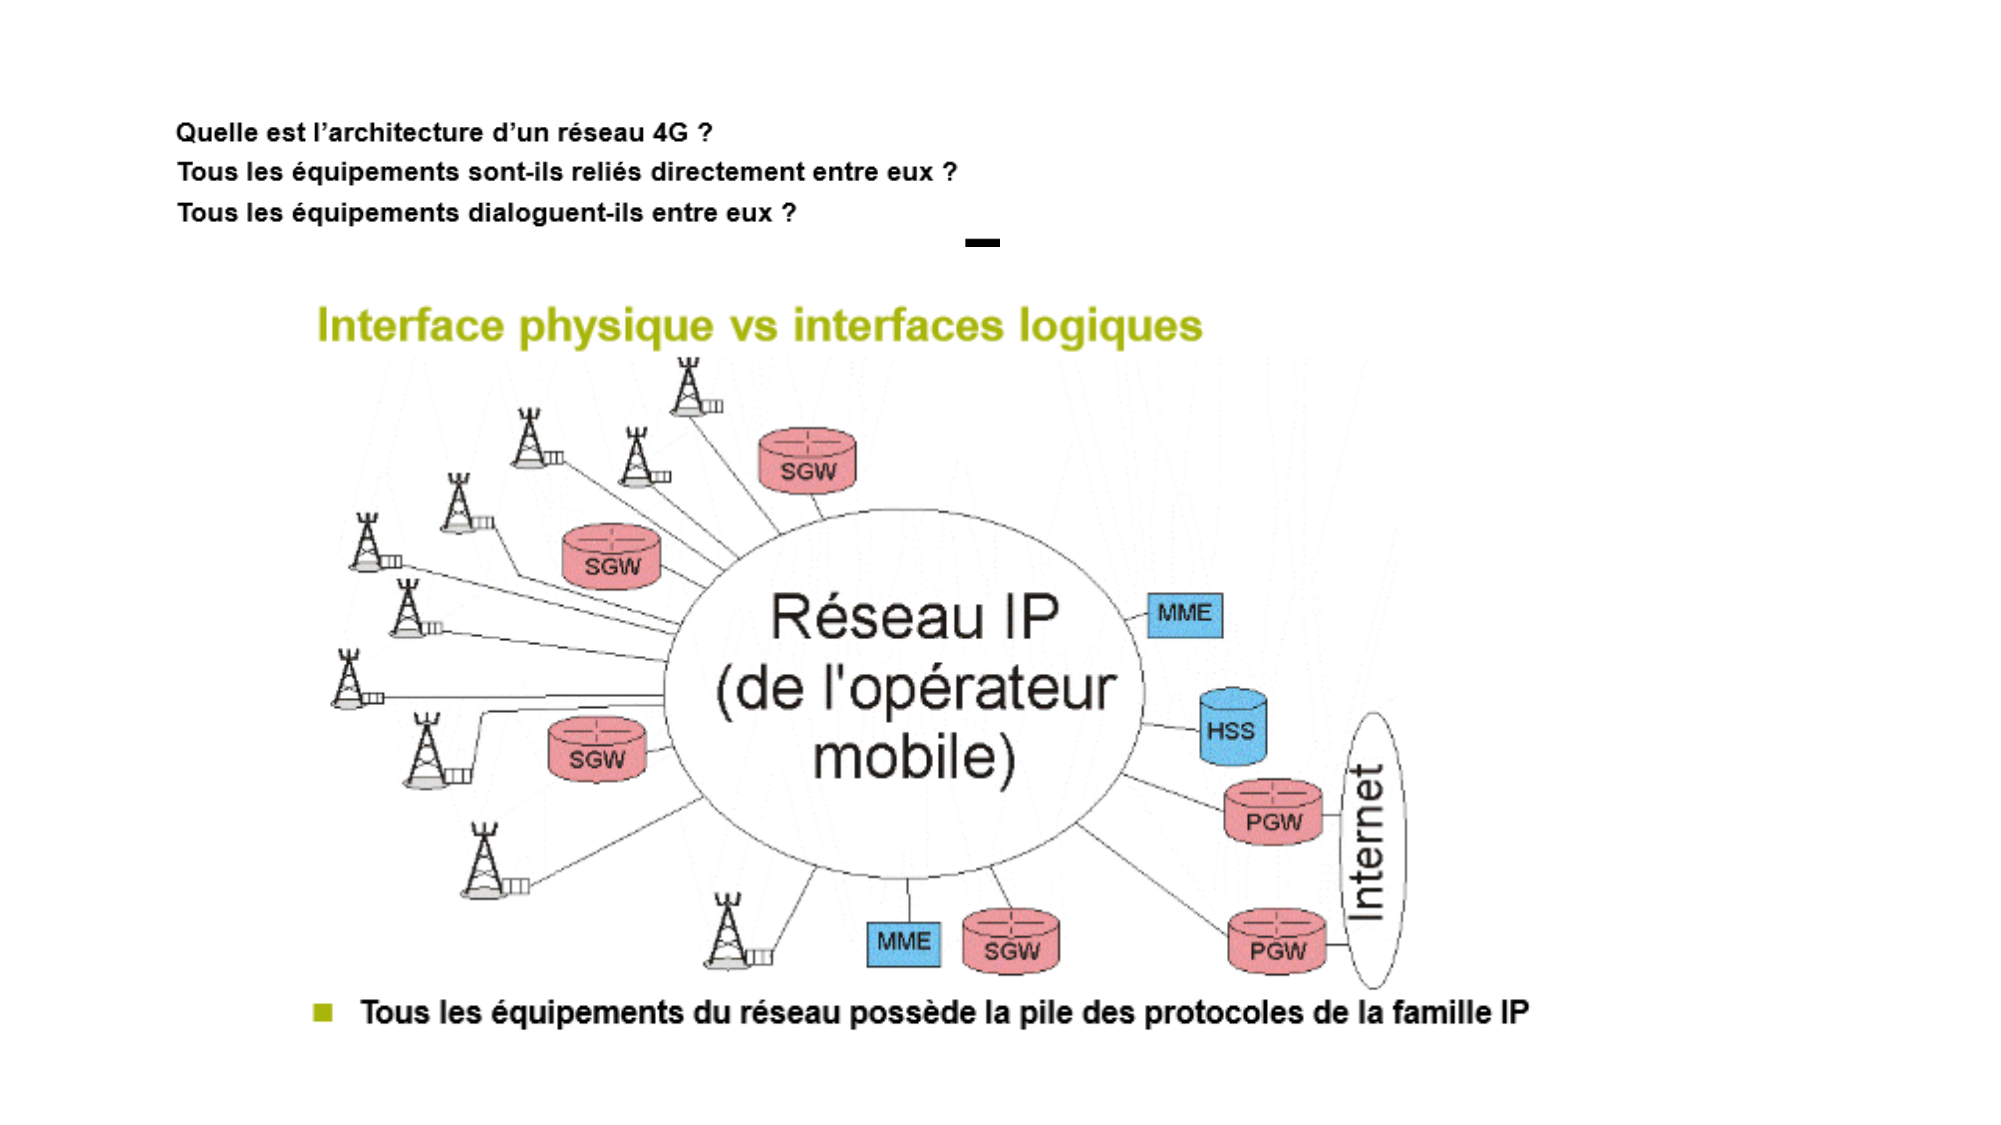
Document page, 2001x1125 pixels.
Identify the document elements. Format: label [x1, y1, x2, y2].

picture [305, 264, 1551, 1060]
picture [154, 93, 1000, 248]
